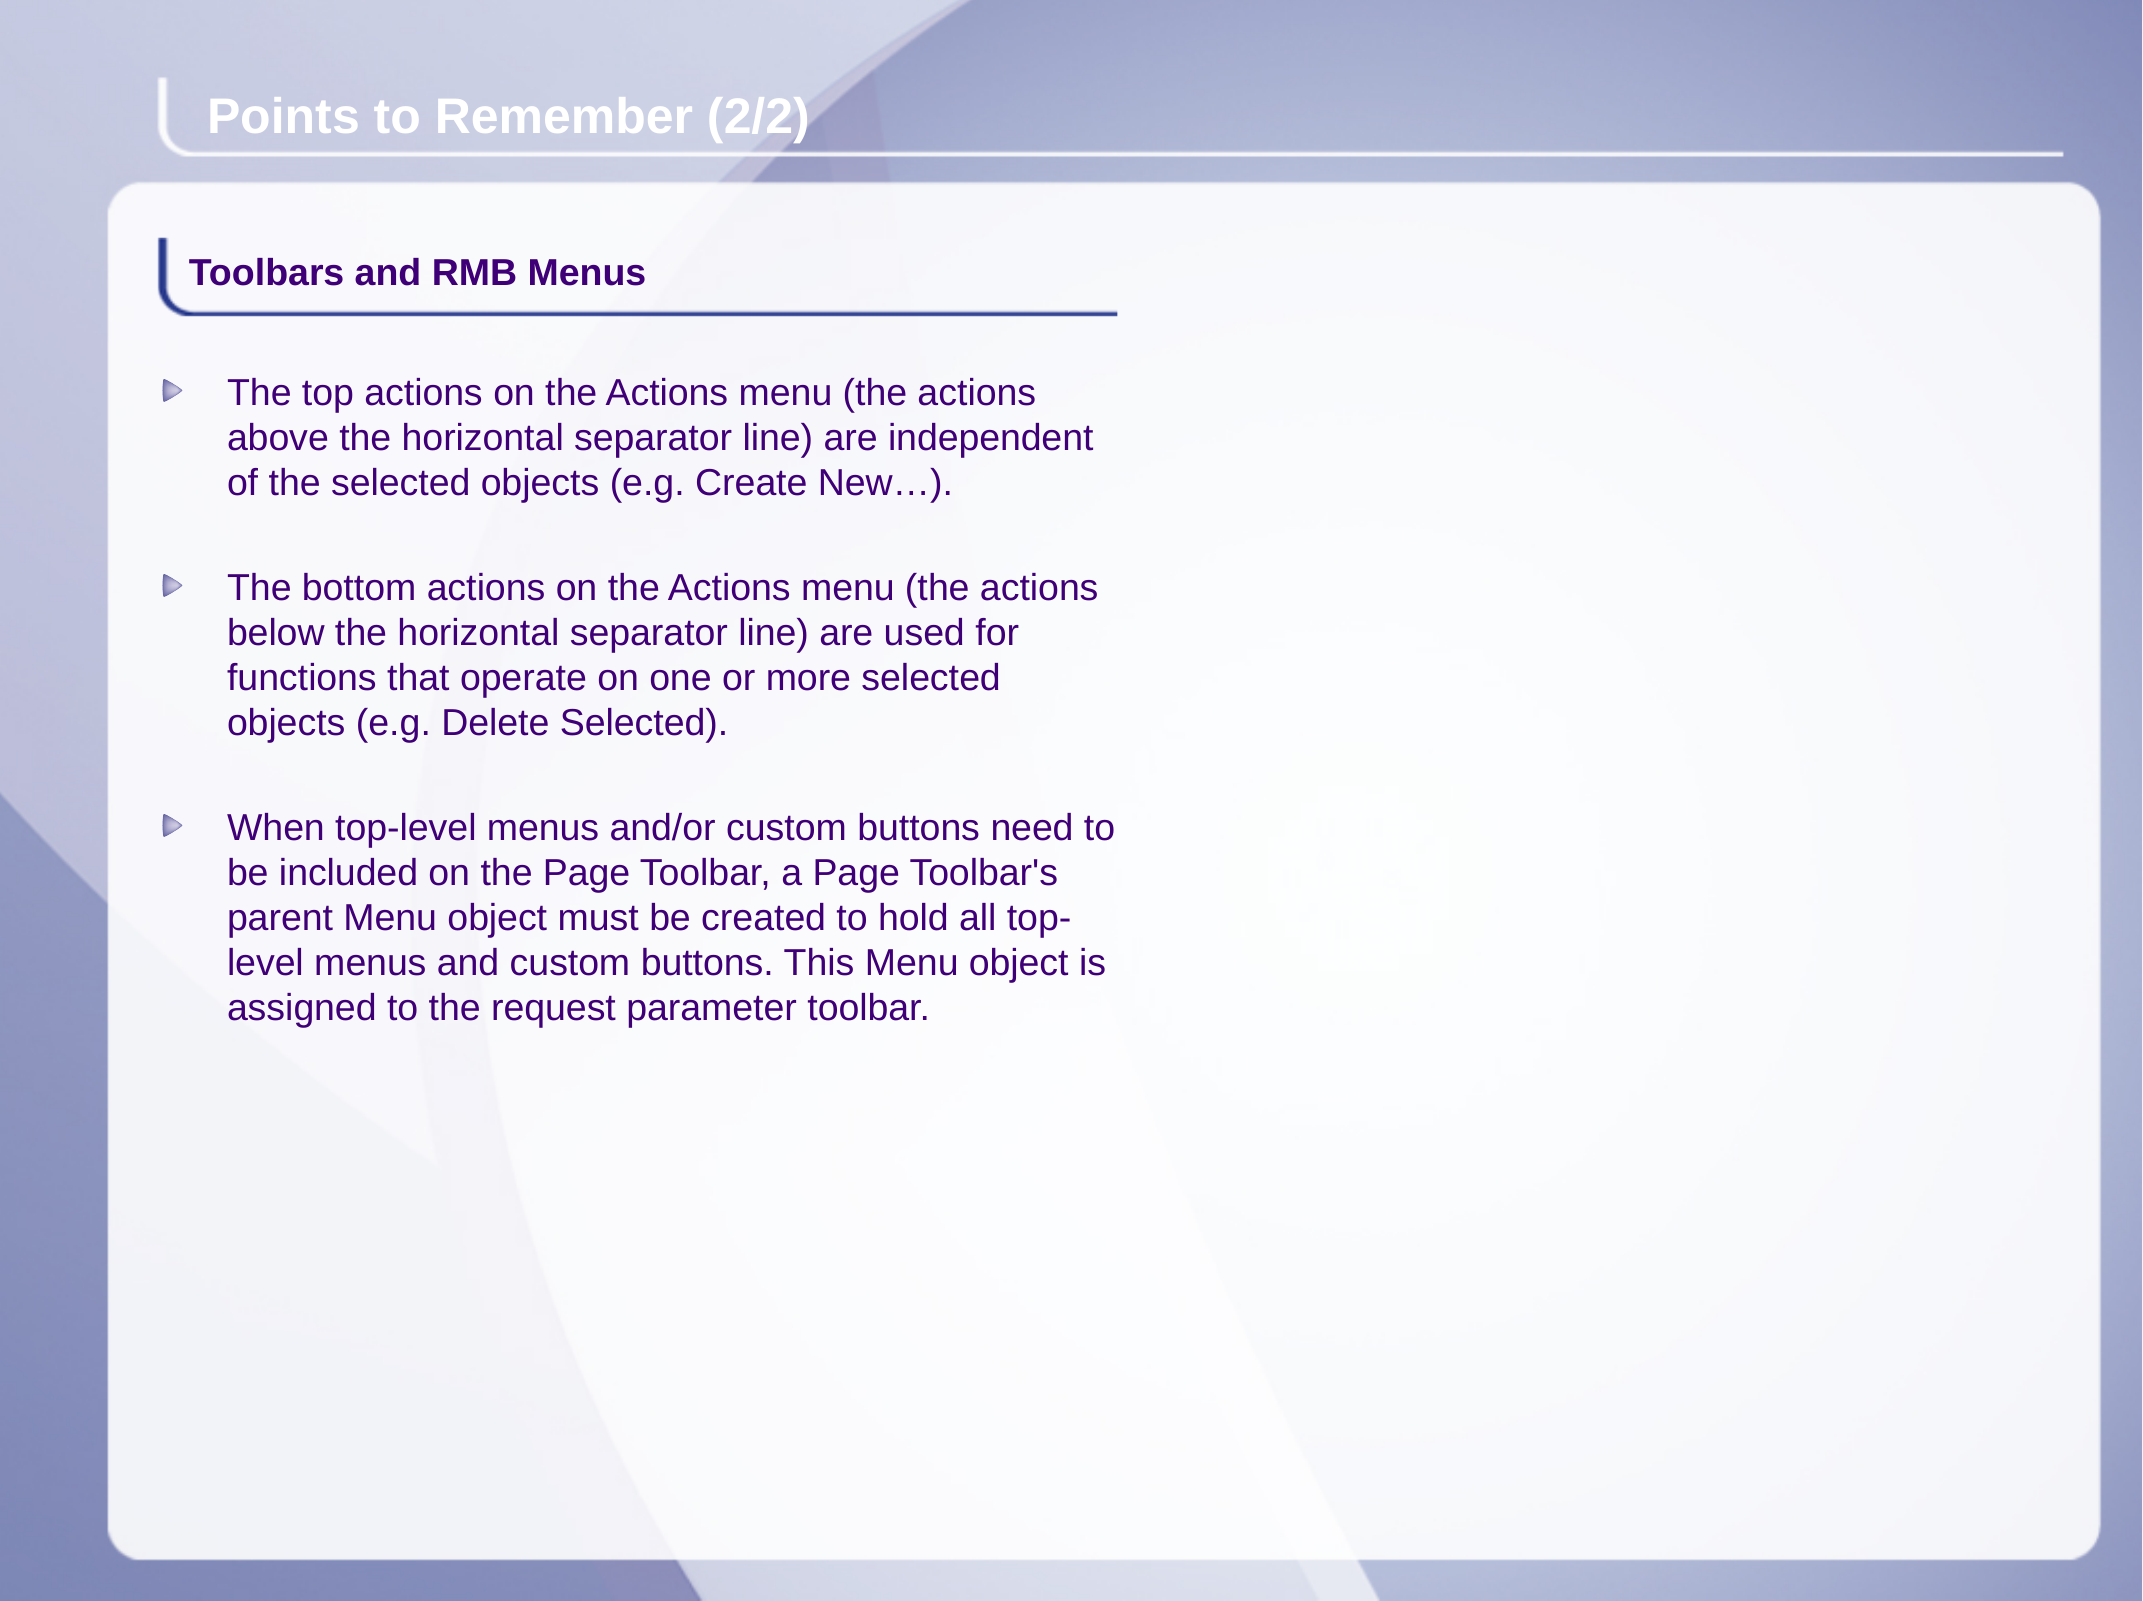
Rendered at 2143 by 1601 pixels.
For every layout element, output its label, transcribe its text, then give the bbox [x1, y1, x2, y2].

title Points to Remember (2/2) [191, 76, 2067, 153]
list The top actions on the Actions menu (the actions above the horizontal separator line) are independent of the selected objects (e.g. Create New…). The bottom actions on the Actions menu (the actions below the horizontal separator line) are used for functions that operate on one or more selected objects (e.g. Delete Selected). When top-level menus and/or custom buttons need to be included on the Page Toolbar, a Page Toolbar's parent Menu object must be created to hold all top-level menus and custom buttons. This Menu object is assigned to the request parameter toolbar. [161, 367, 1118, 1528]
list Toolbars and RMB Menus [188, 247, 1118, 314]
picture [0, 0, 2143, 1601]
